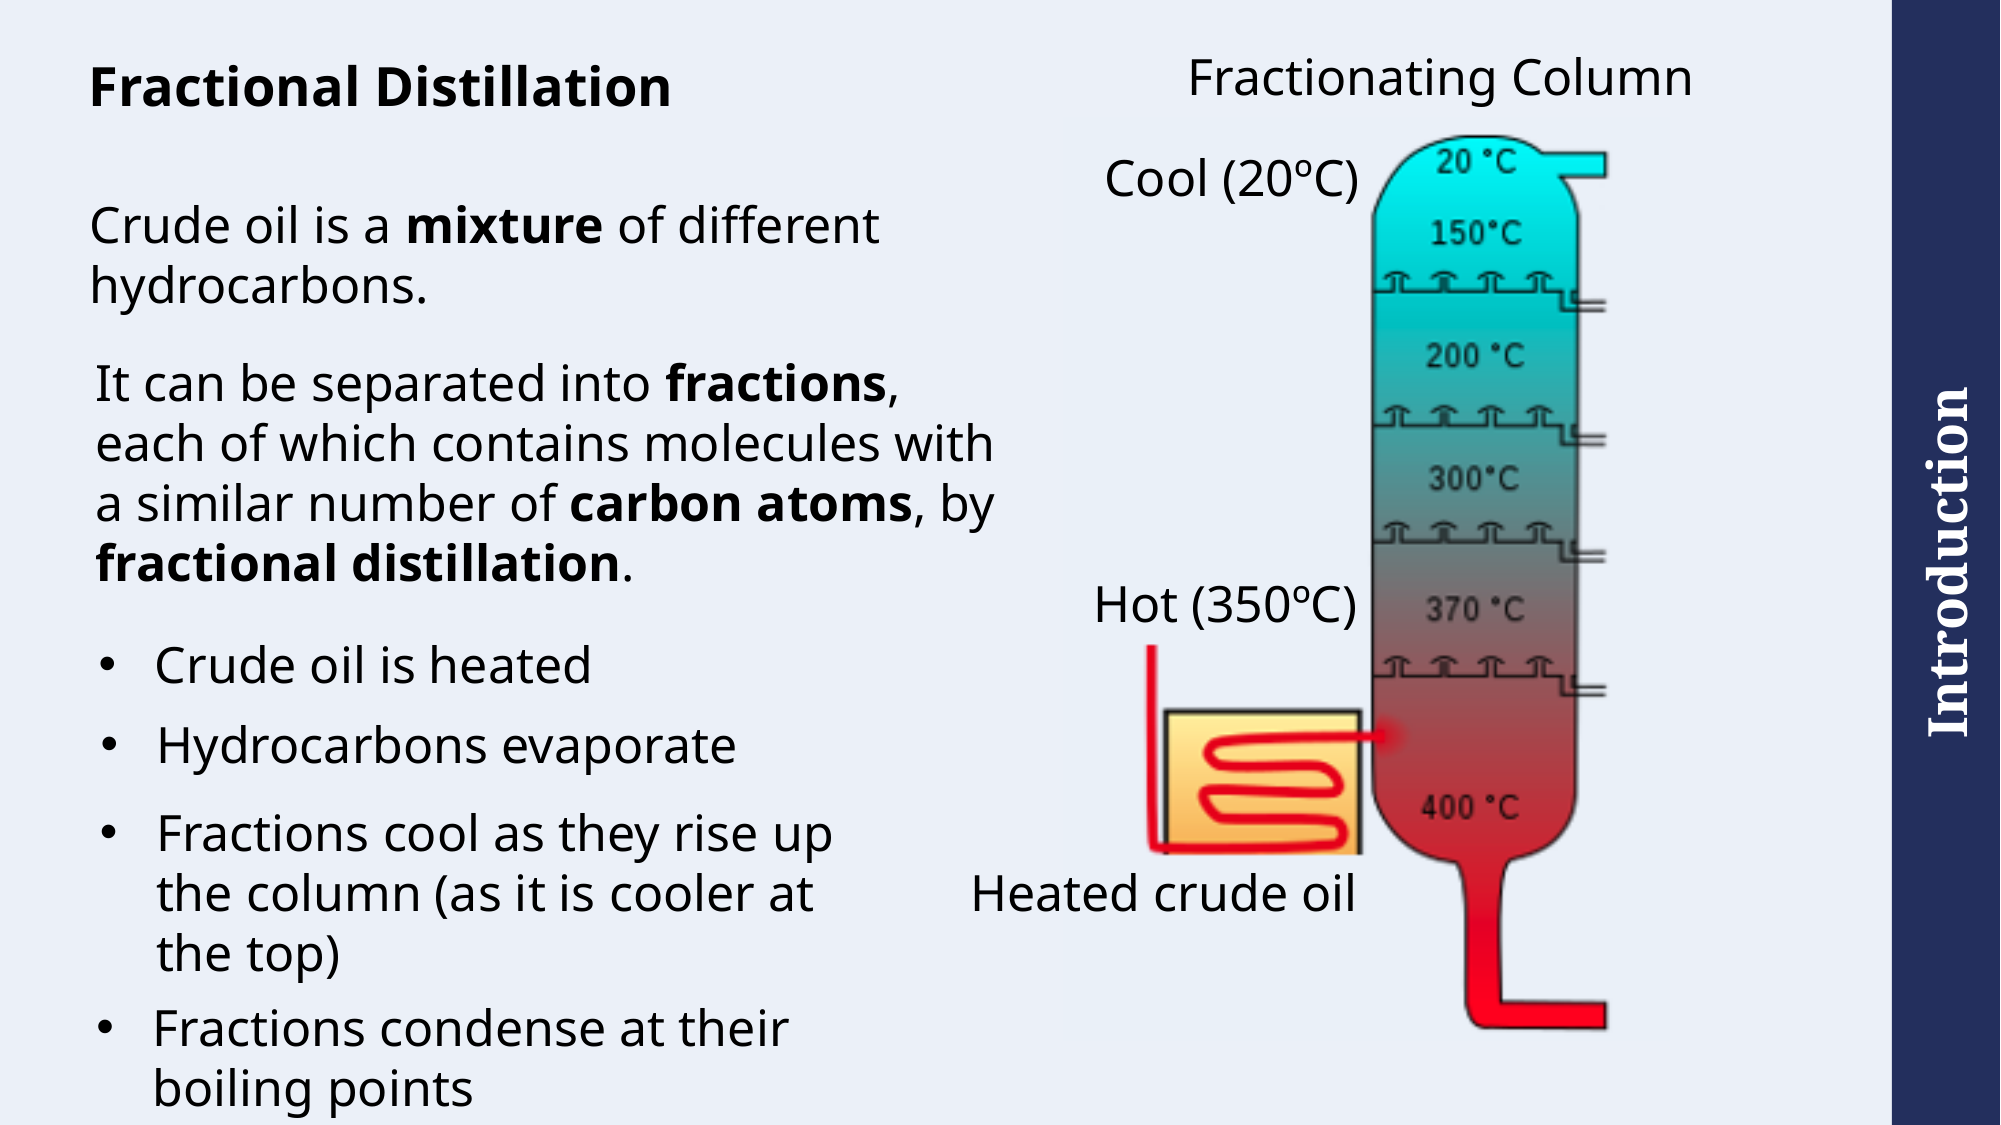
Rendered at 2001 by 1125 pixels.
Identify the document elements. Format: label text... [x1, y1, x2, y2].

text_box Fractions cool as they rise up the column (as it is cooler at the top) [85, 794, 892, 990]
text_box Hydrocarbons evaporate [85, 706, 832, 782]
text_box Fractionating Column [1172, 37, 1735, 113]
text_box Heated crude oil [955, 854, 1063, 929]
picture [1063, 117, 1670, 1041]
text_box It can be separated into fractions, each of which contains molecules with a similar number of carbon atoms, by fractional distillation. [80, 344, 1031, 600]
text_box Fractions condense at their boiling points [81, 988, 851, 1124]
title Fractional Distillation [88, 0, 1831, 119]
text_box Crude oil is a mixture of different hydrocarbons. [74, 185, 1063, 321]
text_box Crude oil is heated [83, 625, 679, 701]
